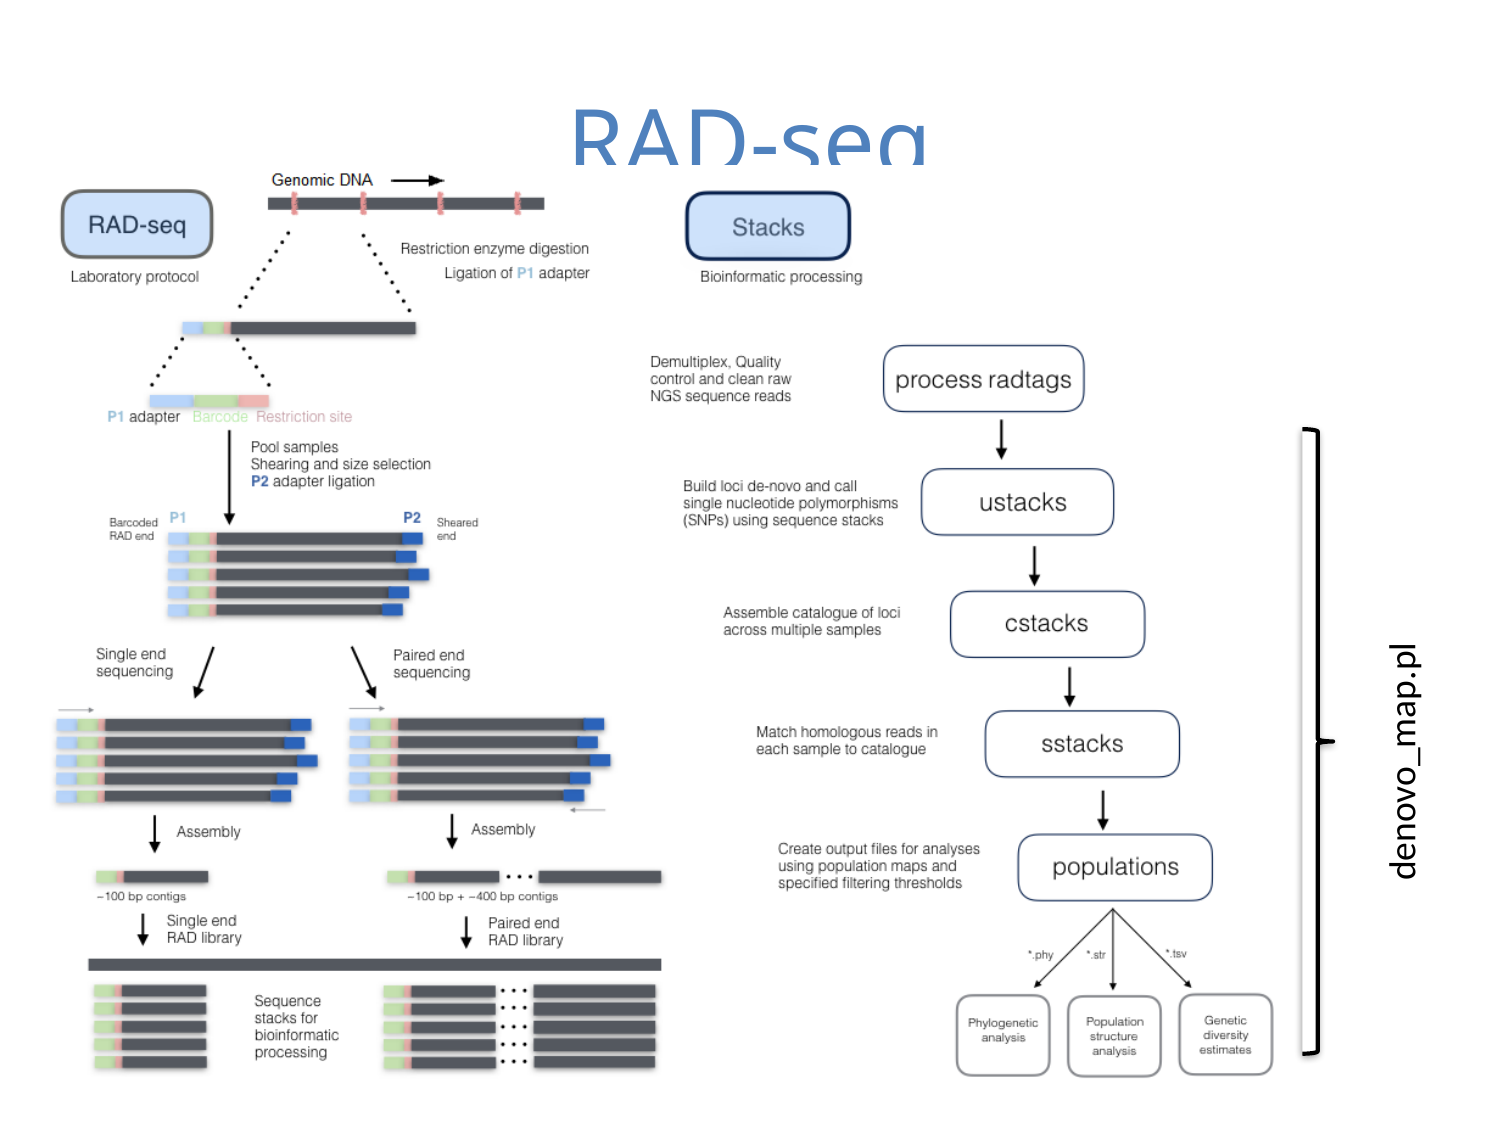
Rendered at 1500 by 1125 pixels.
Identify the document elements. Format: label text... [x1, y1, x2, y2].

text_box RAD-seq [74, 45, 1425, 233]
picture [44, 164, 1291, 1100]
text_box [1302, 427, 1336, 1056]
text_box denovo_map.pl [1370, 138, 1431, 896]
